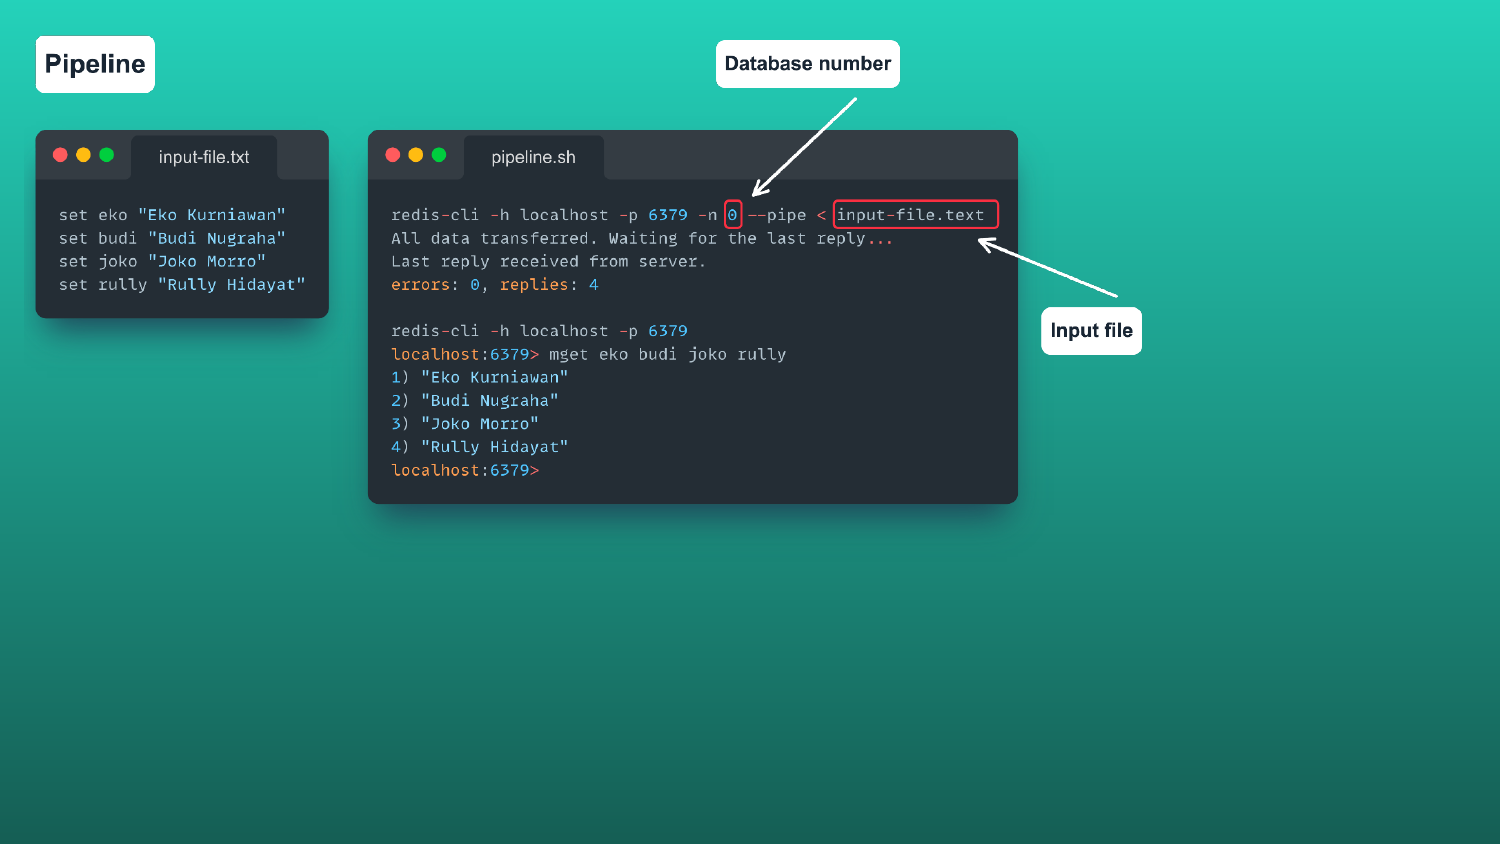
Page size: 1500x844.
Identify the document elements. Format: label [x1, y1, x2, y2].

picture [24, 24, 1437, 819]
